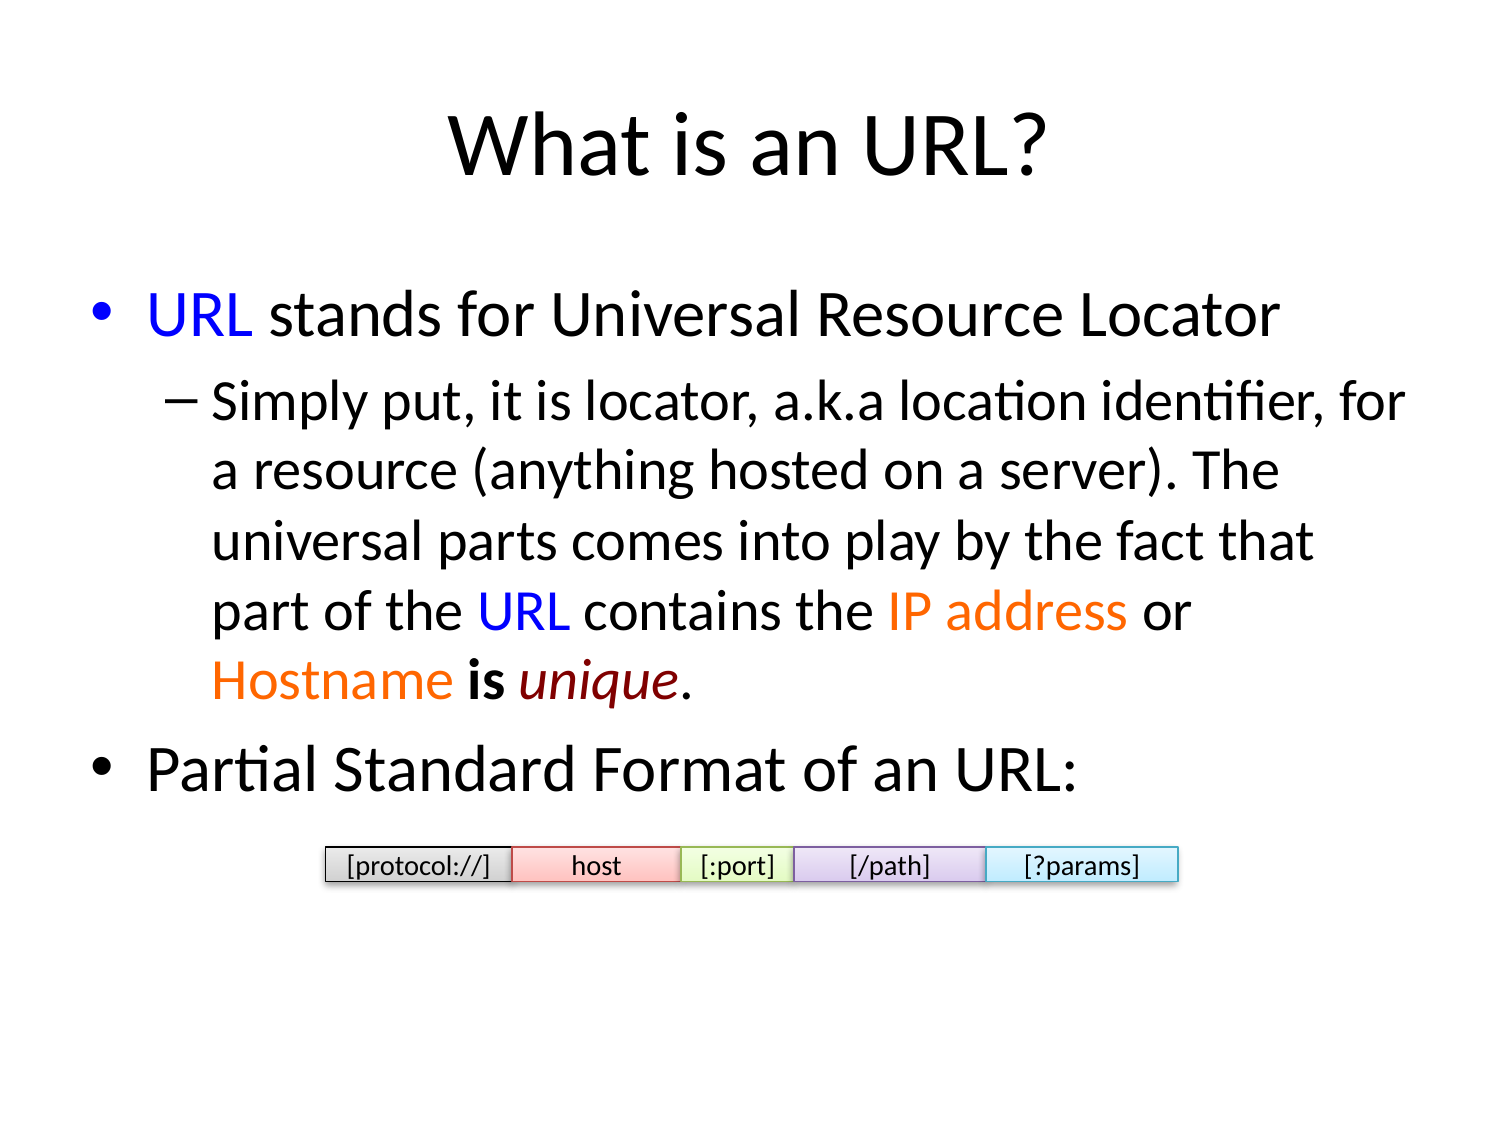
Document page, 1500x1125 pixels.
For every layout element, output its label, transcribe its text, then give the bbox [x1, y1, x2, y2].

list URL stands for Universal Resource Locator Simply put, it is locator, a.k.a location identifier, for a resource (anything hosted on a server). The universal parts comes into play by the fact that part of the URL contains the IP address or Hostname is unique. Partial Standard Format of an URL: [75, 262, 1425, 1005]
text_box [:port] [680, 846, 792, 882]
text_box [/path] [793, 846, 984, 882]
text_box host [511, 846, 679, 882]
text_box [?params] [985, 846, 1179, 882]
text_box [protocol://] [325, 846, 510, 882]
title What is an URL? [75, 45, 1425, 233]
